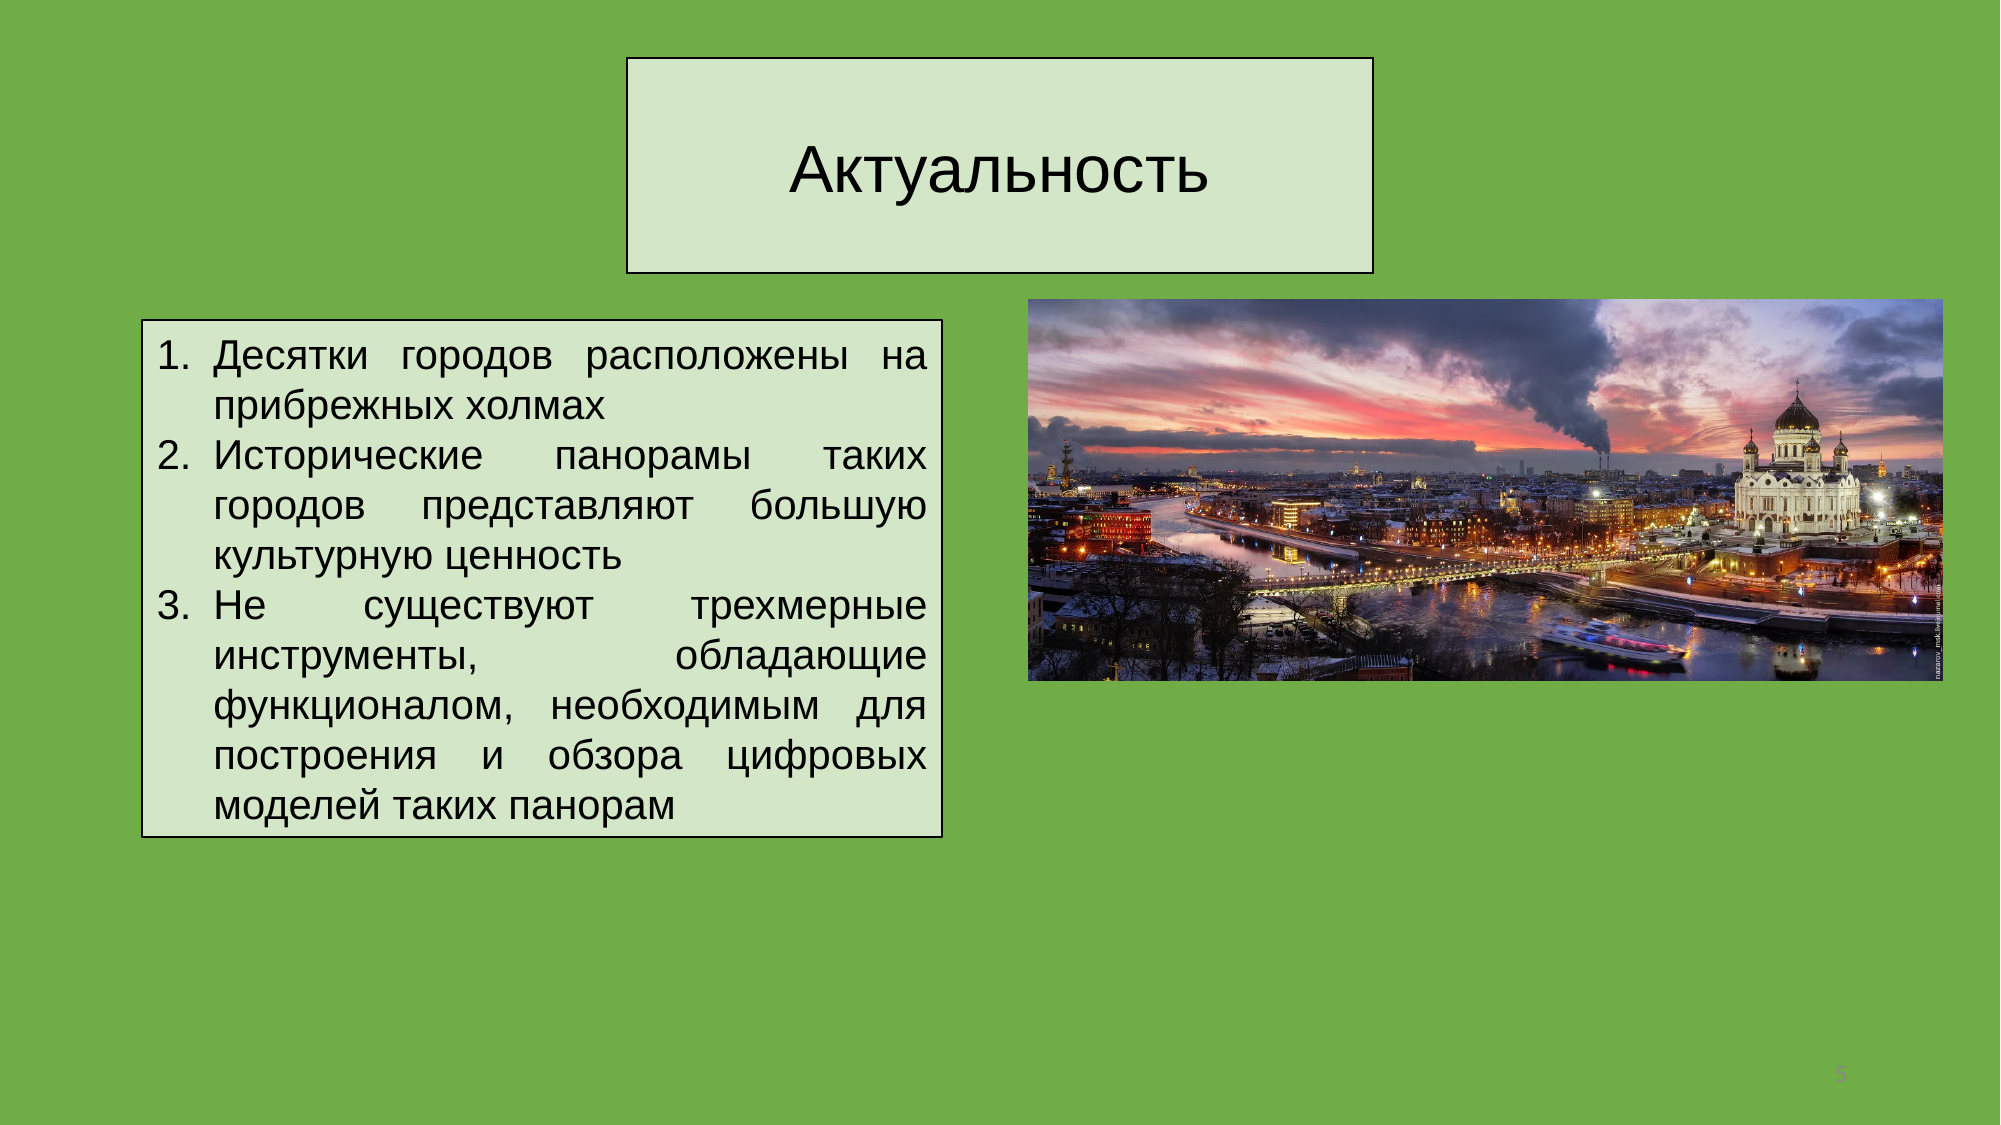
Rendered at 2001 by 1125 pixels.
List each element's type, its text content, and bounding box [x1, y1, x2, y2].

slide_number 5 [1412, 1042, 1863, 1103]
text_box Актуальность [627, 58, 1373, 273]
picture [1028, 299, 1944, 682]
text_box Десятки городов расположены на прибрежных холмах Исторические панорамы таких городов представляют большую культурную ценность Не существуют трехмерные инструменты, обладающие функционалом, необходимым для построения и обзора цифровых моделей таких панорам [140, 318, 944, 839]
